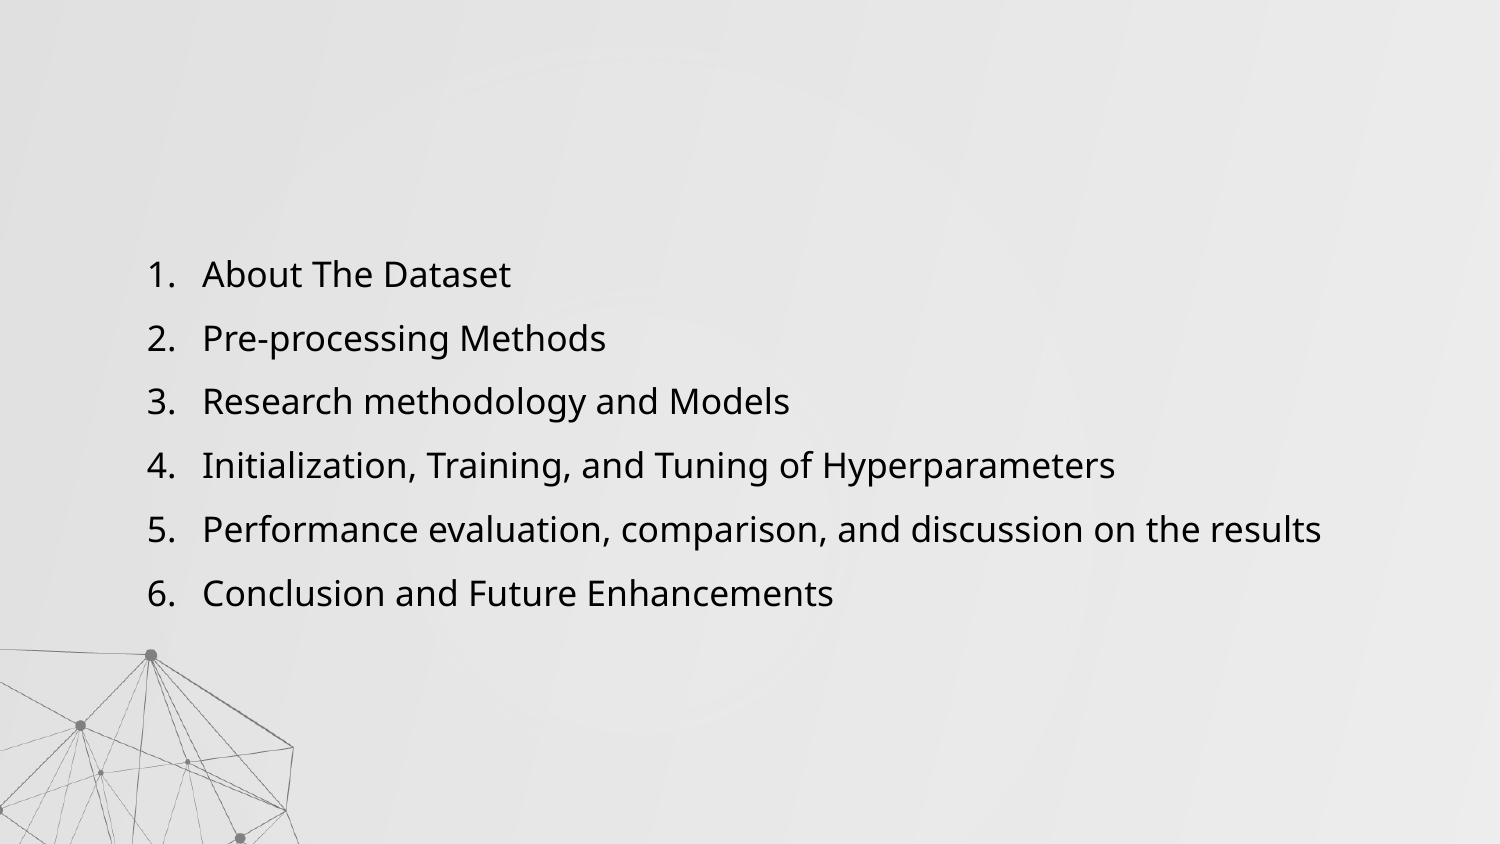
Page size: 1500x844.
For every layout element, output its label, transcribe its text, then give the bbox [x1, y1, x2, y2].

picture [0, 0, 1500, 844]
title About The Dataset Pre-processing Methods Research methodology and Models Initialization, Training, and Tuning of Hyperparameters Performance evaluation, comparison, and discussion on the results Conclusion and Future Enhancements [112, 187, 1388, 657]
